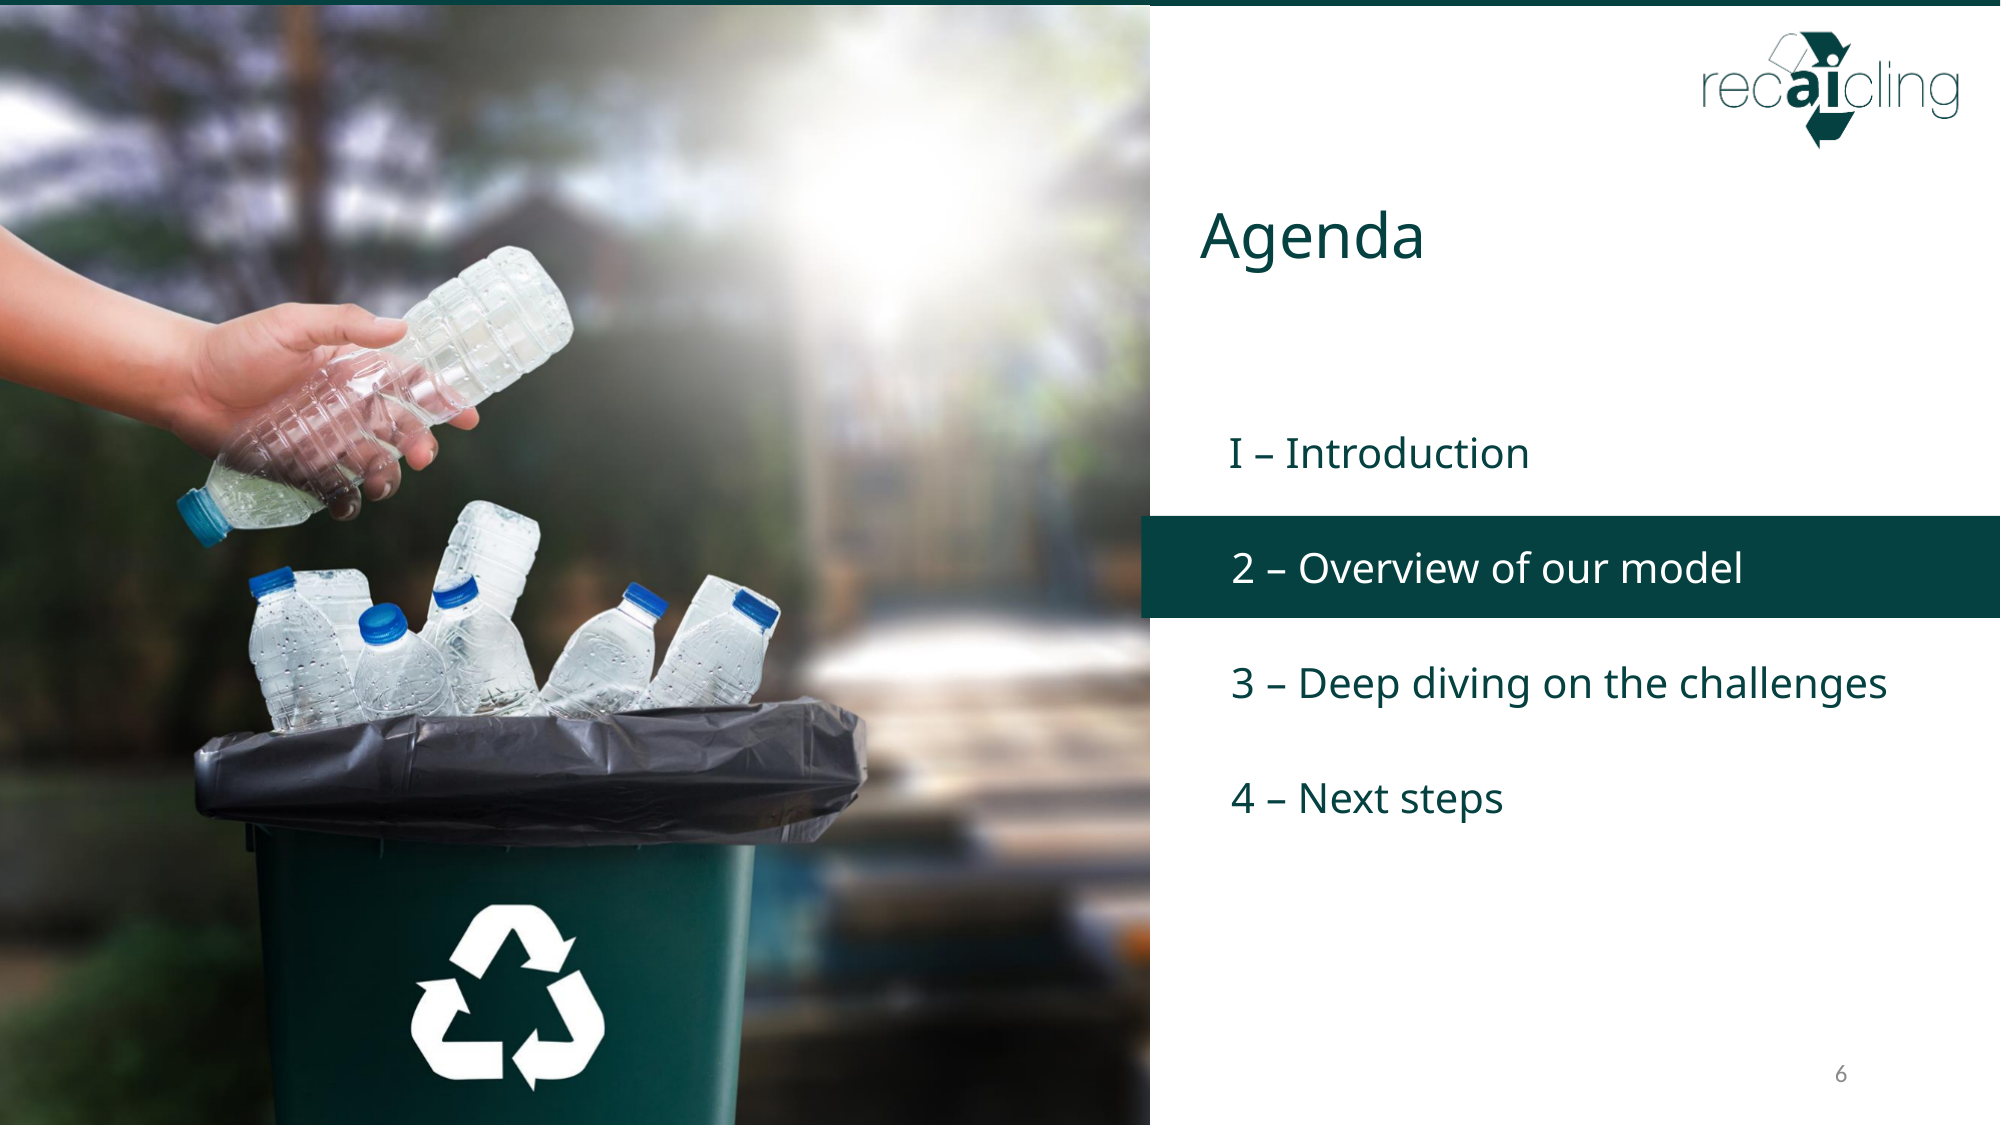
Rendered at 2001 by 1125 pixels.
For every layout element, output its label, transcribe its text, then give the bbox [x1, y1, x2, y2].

picture [1549, 6, 2001, 303]
text_box I – Introduction [1150, 400, 2000, 504]
slide_number 6 [1412, 1042, 1863, 1103]
text_box Agenda [1186, 188, 1639, 279]
text_box 2 – Overview of our model [1150, 515, 2000, 619]
text_box 4 – Next steps [1150, 744, 2000, 848]
text_box 3 – Deep diving on the challenges [1150, 629, 2000, 734]
picture [0, 5, 1150, 1125]
